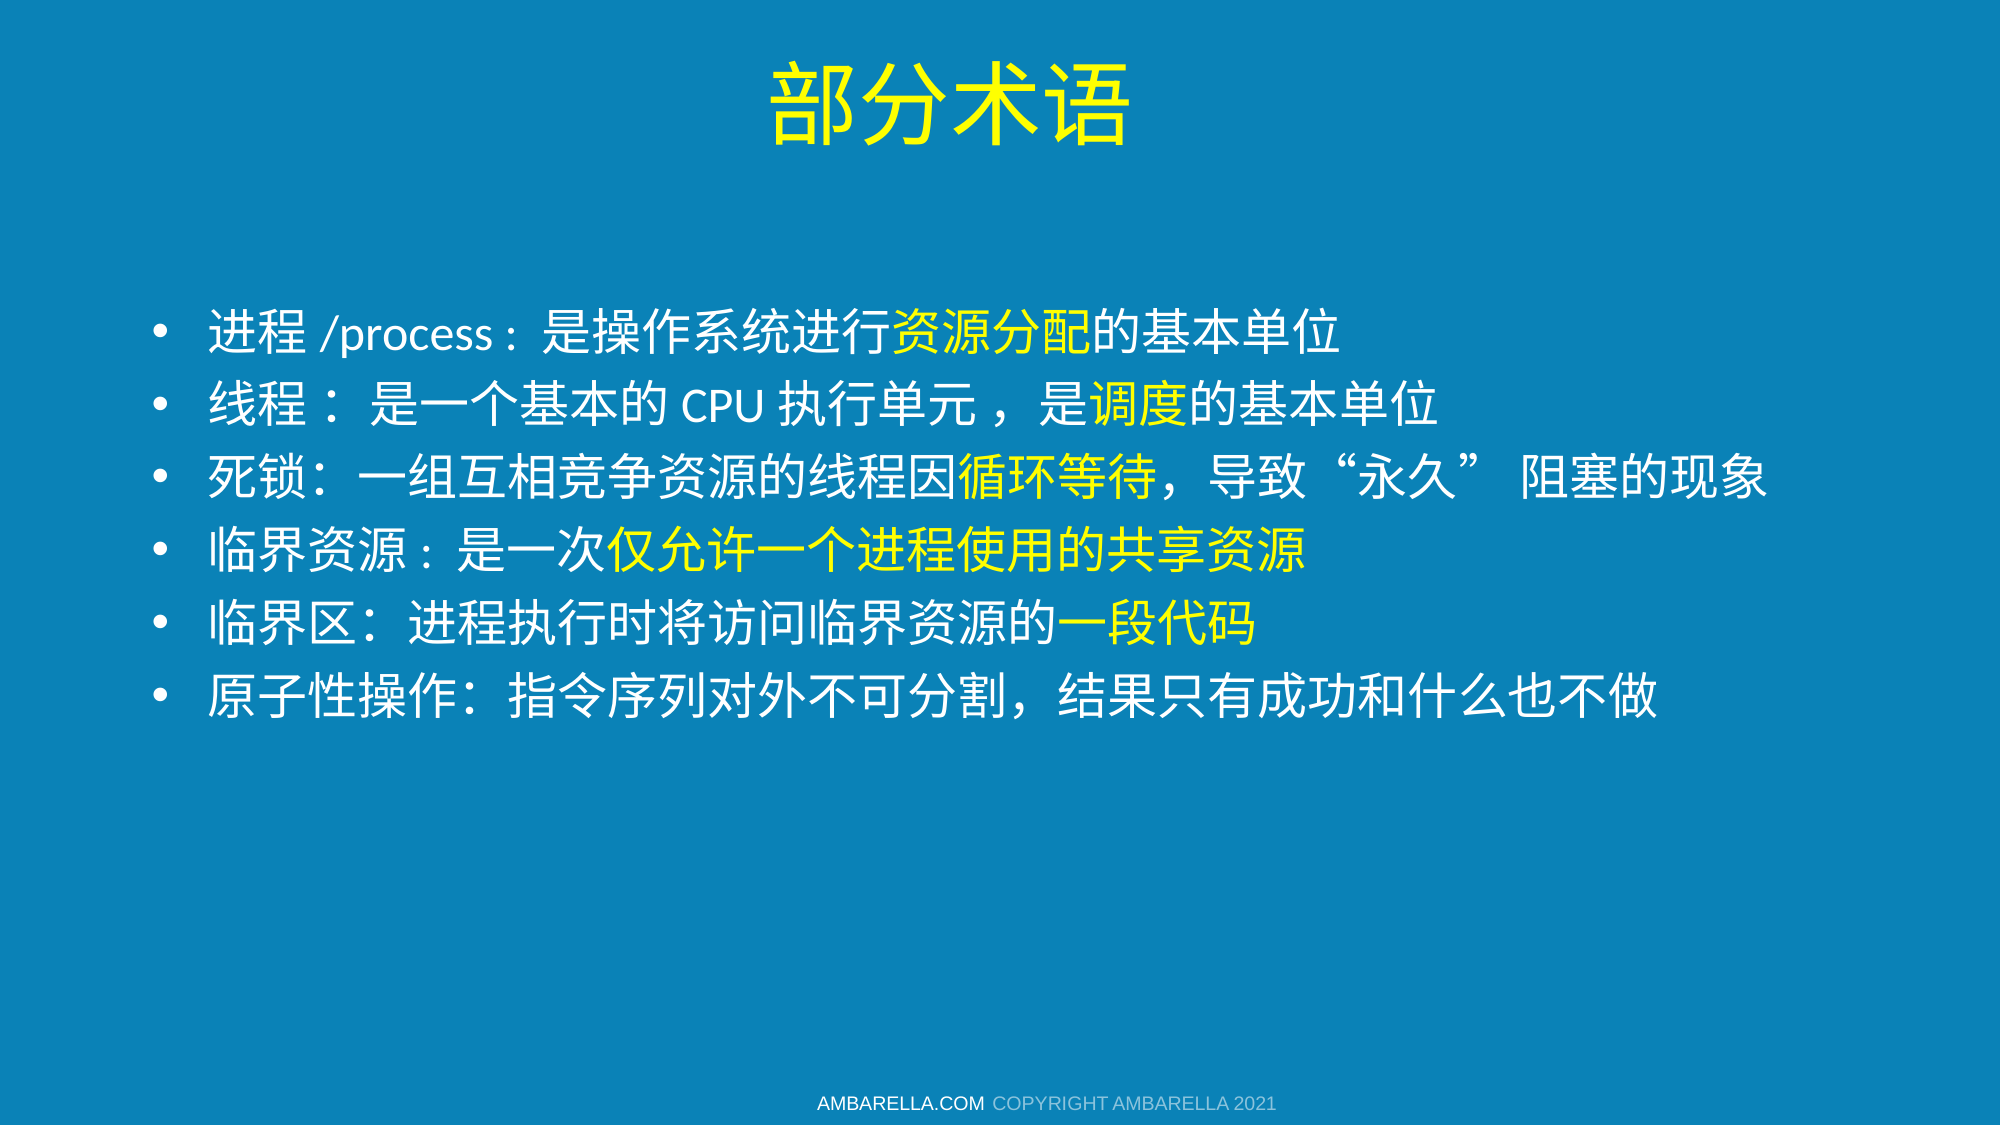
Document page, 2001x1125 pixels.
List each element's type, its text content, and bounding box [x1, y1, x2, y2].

list 进程/process : 是操作系统进行资源分配的基本单位 线程 ：是一个基本的CPU执行单元 ，是调度的基本单位 死锁：一组互相竞争资源的线程因循环等待，导致“永久” 阻塞的现象 临界资源: 是一次仅允许一个进程使用的共享资源 临界区：进程执行时将访问临界资源的一段代码 原子性操作：指令序列对外不可分割，结果只有成功和什么也不做 [136, 300, 1907, 1075]
title 部分术语 [751, 0, 1197, 218]
